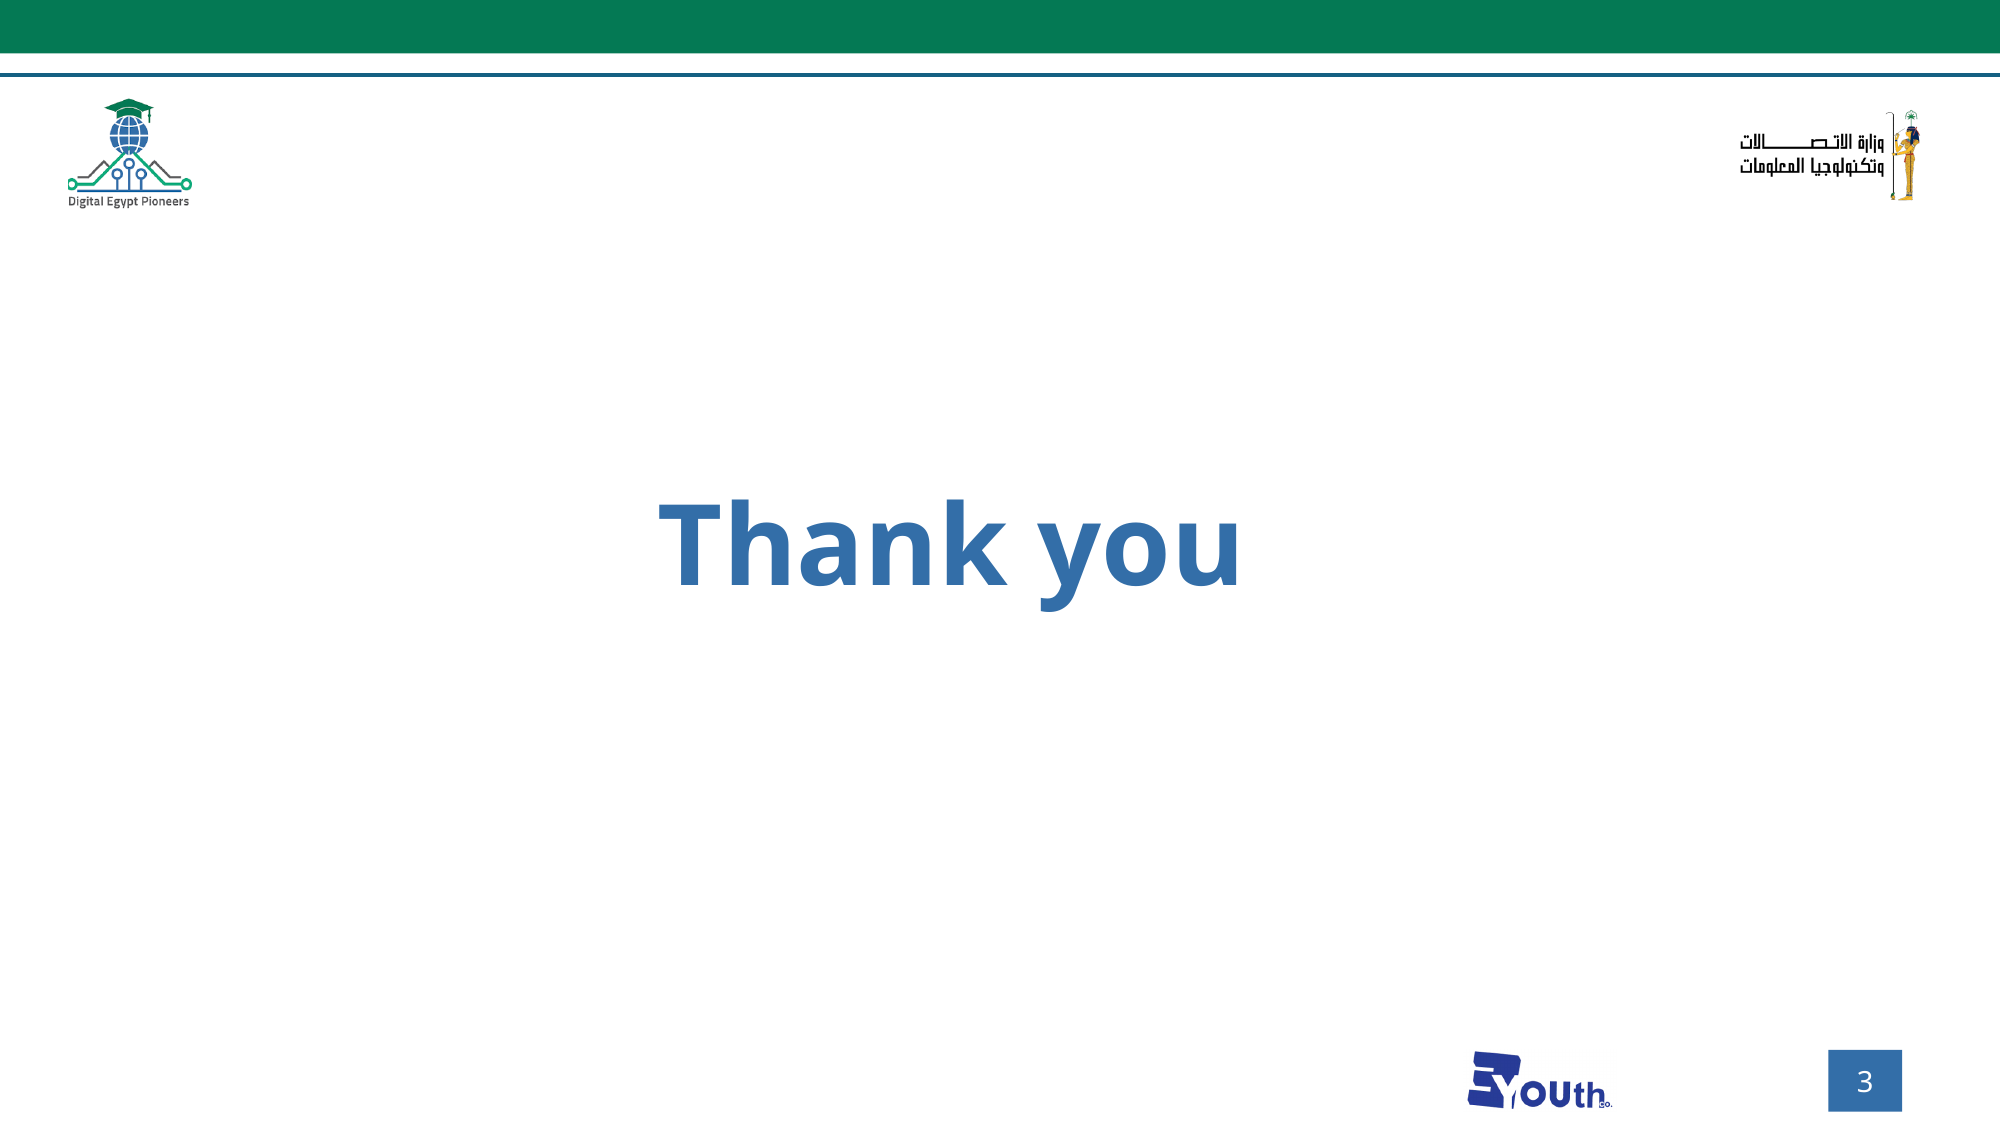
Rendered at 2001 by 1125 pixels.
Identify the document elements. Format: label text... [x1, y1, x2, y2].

picture [1724, 95, 1933, 213]
picture [1463, 1049, 1617, 1113]
text_box 3 [1827, 1048, 1904, 1113]
text_box Thank you [643, 465, 1446, 615]
text_box [0, 0, 2000, 55]
picture [67, 95, 193, 213]
